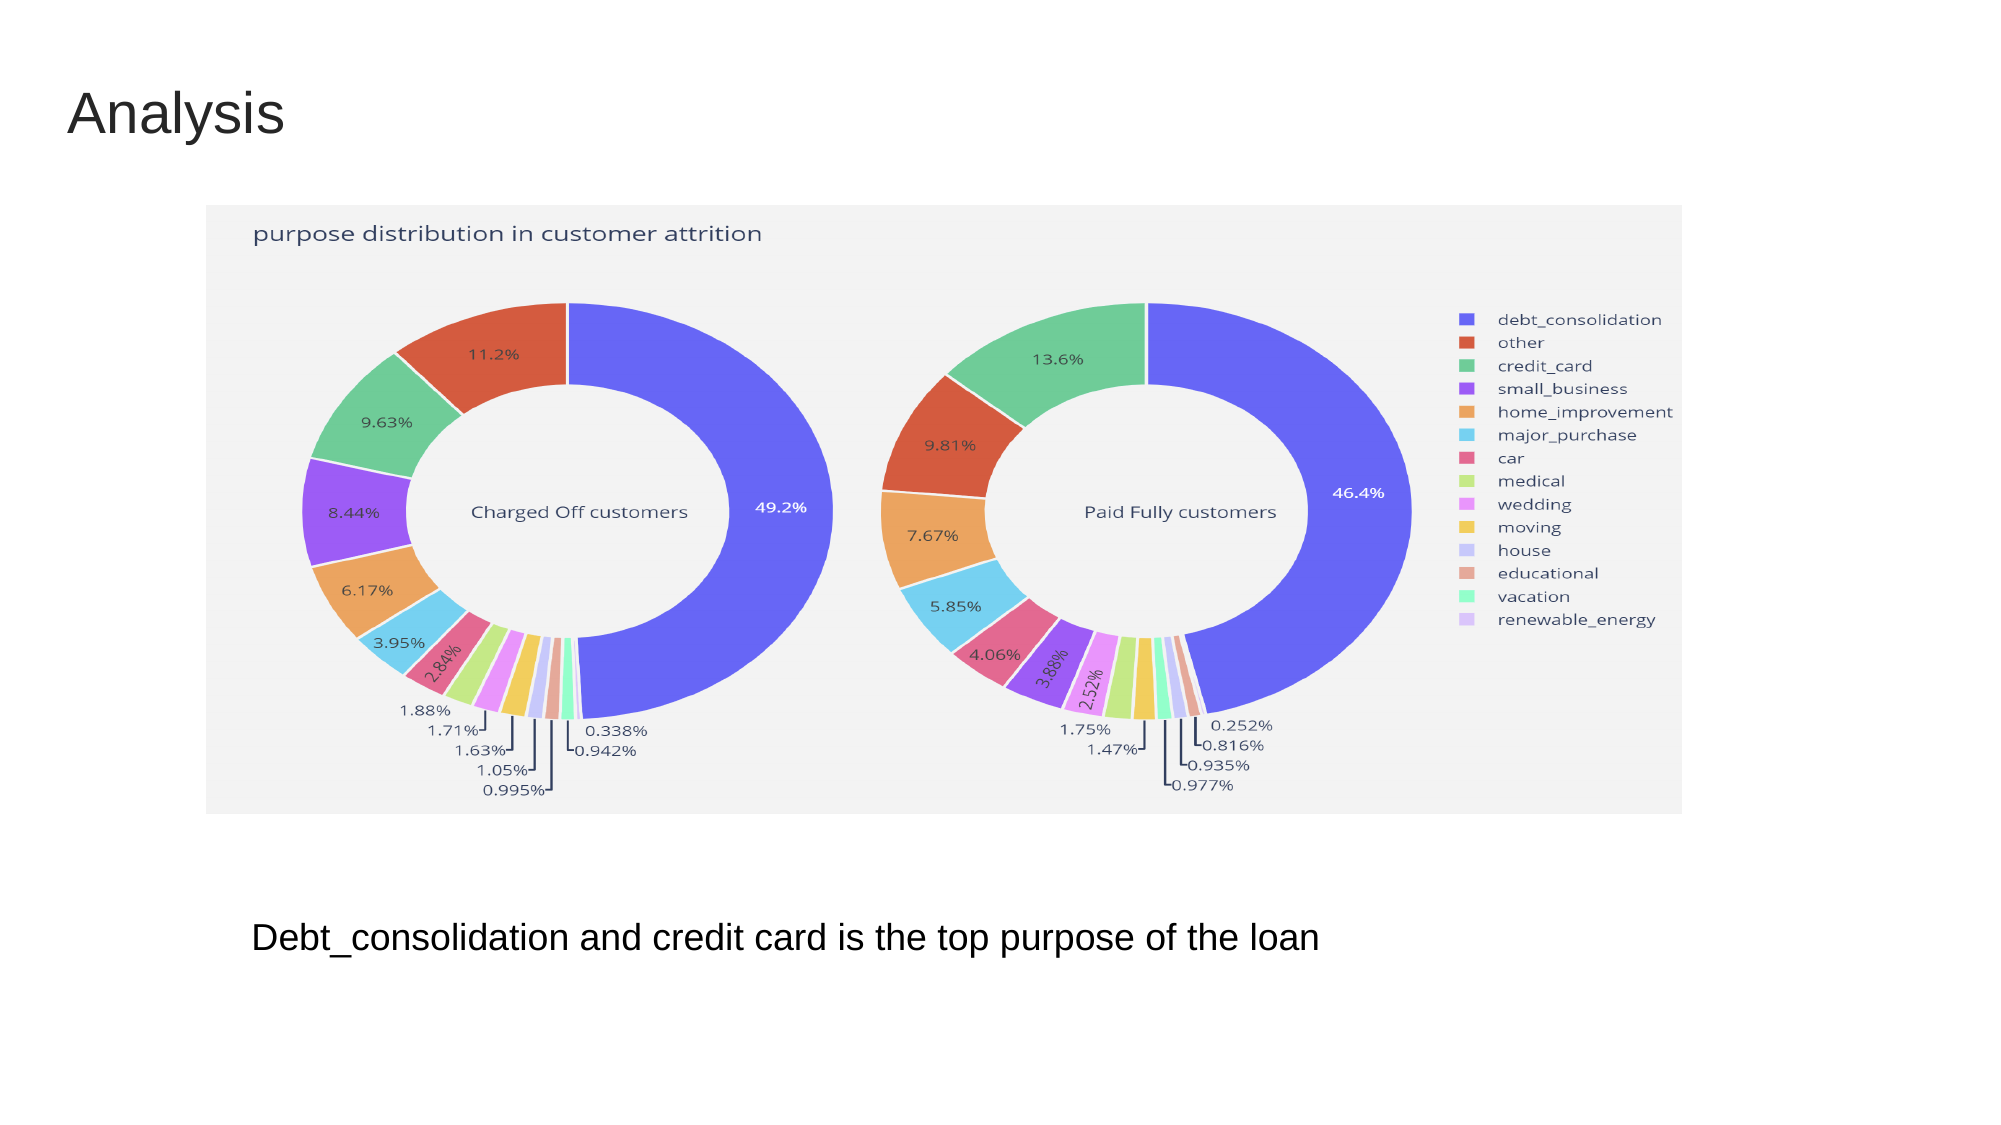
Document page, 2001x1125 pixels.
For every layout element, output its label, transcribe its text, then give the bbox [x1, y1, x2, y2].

list Analysis [53, 55, 1952, 175]
text_box Debt_consolidation and credit card is the top purpose of the loan [236, 905, 1599, 966]
picture [206, 205, 1682, 814]
